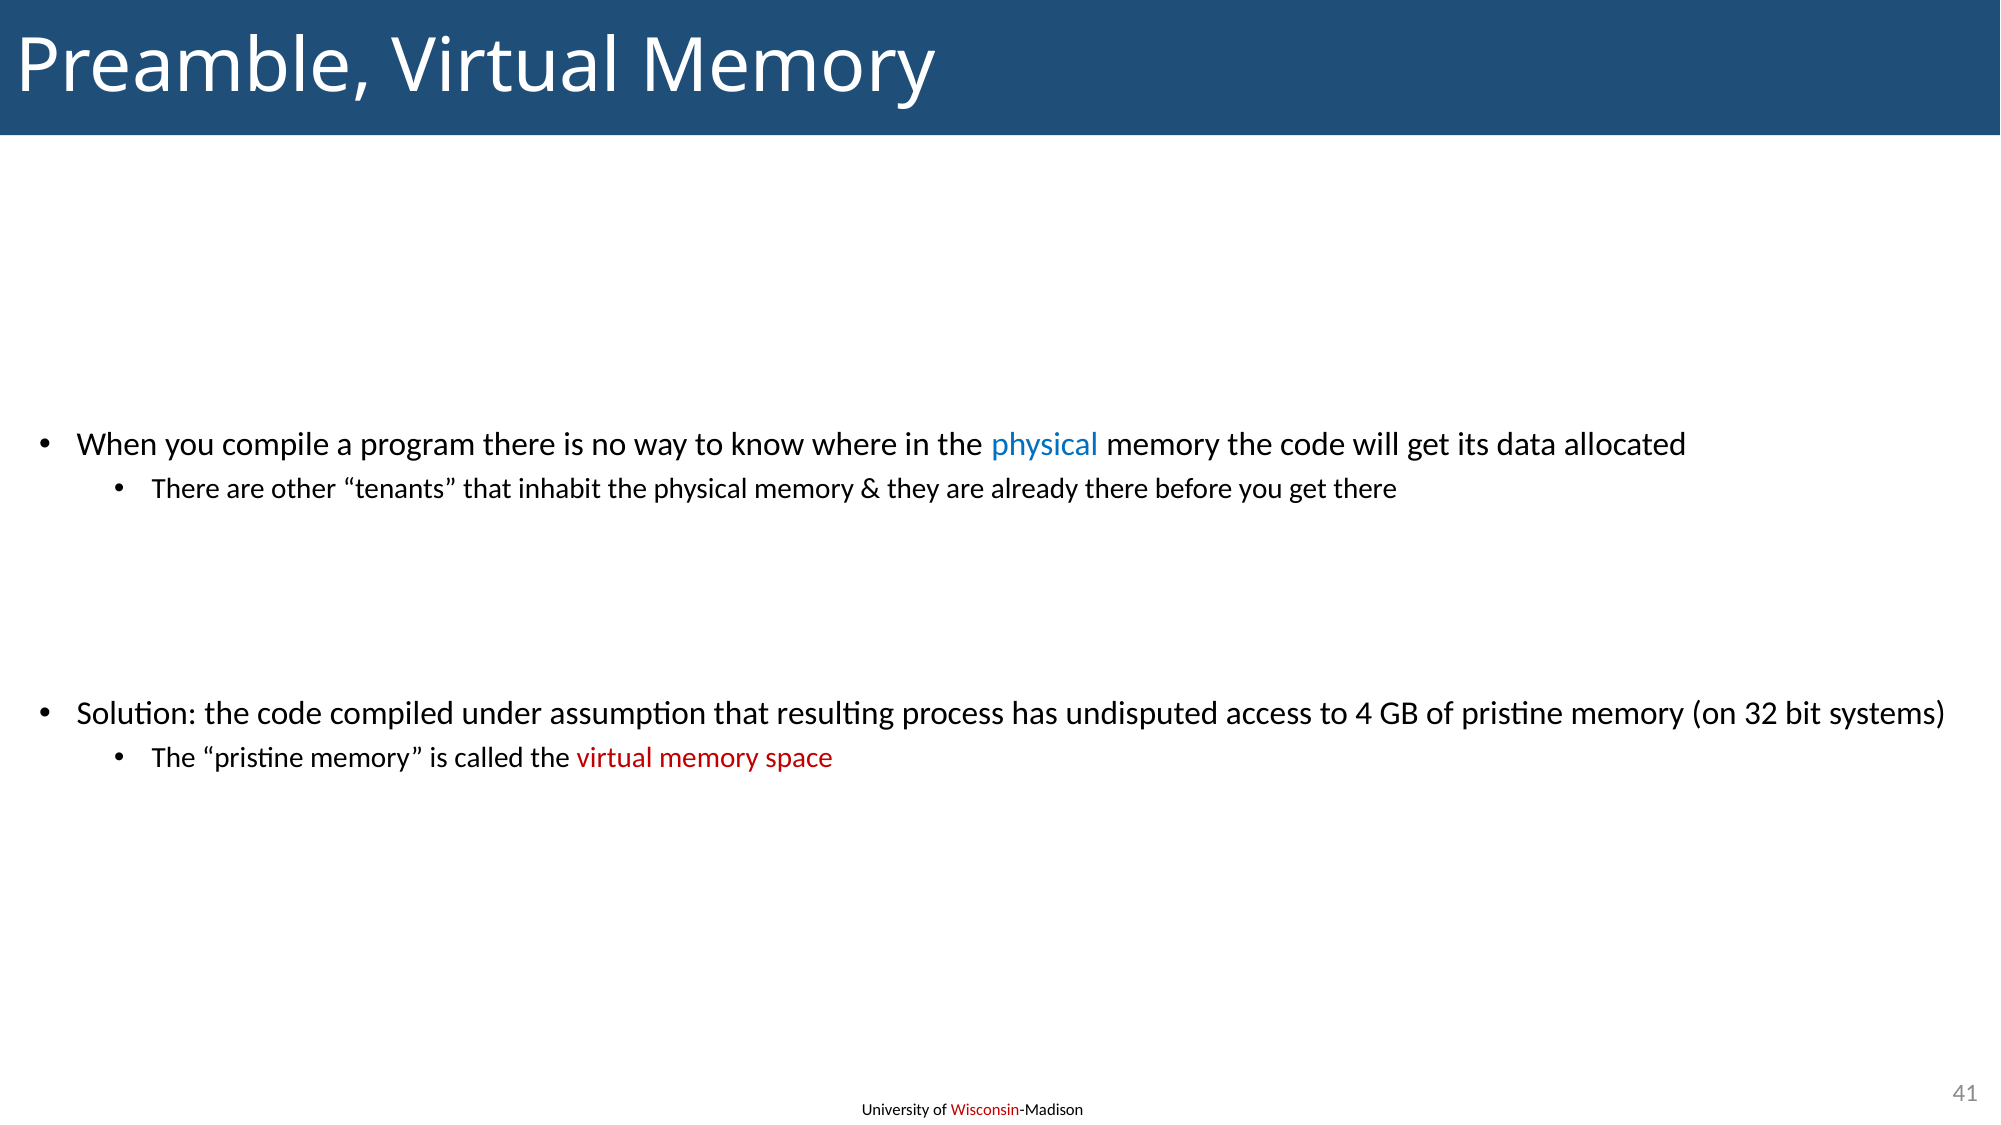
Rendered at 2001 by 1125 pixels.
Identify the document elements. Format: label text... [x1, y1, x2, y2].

list When you compile a program there is no way to know where in the physical memory the code will get its data allocated There are other “tenants” that inhabit the physical memory & they are already there before you get there Solution: the code compiled under assumption that resulting process has undisputed access to 4 GB of pristine memory (on 32 bit systems) The “pristine memory” is called the virtual memory space [24, 245, 1987, 1055]
slide_number 41 [1879, 1069, 1994, 1114]
title Preamble, Virtual Memory [0, 0, 2000, 136]
